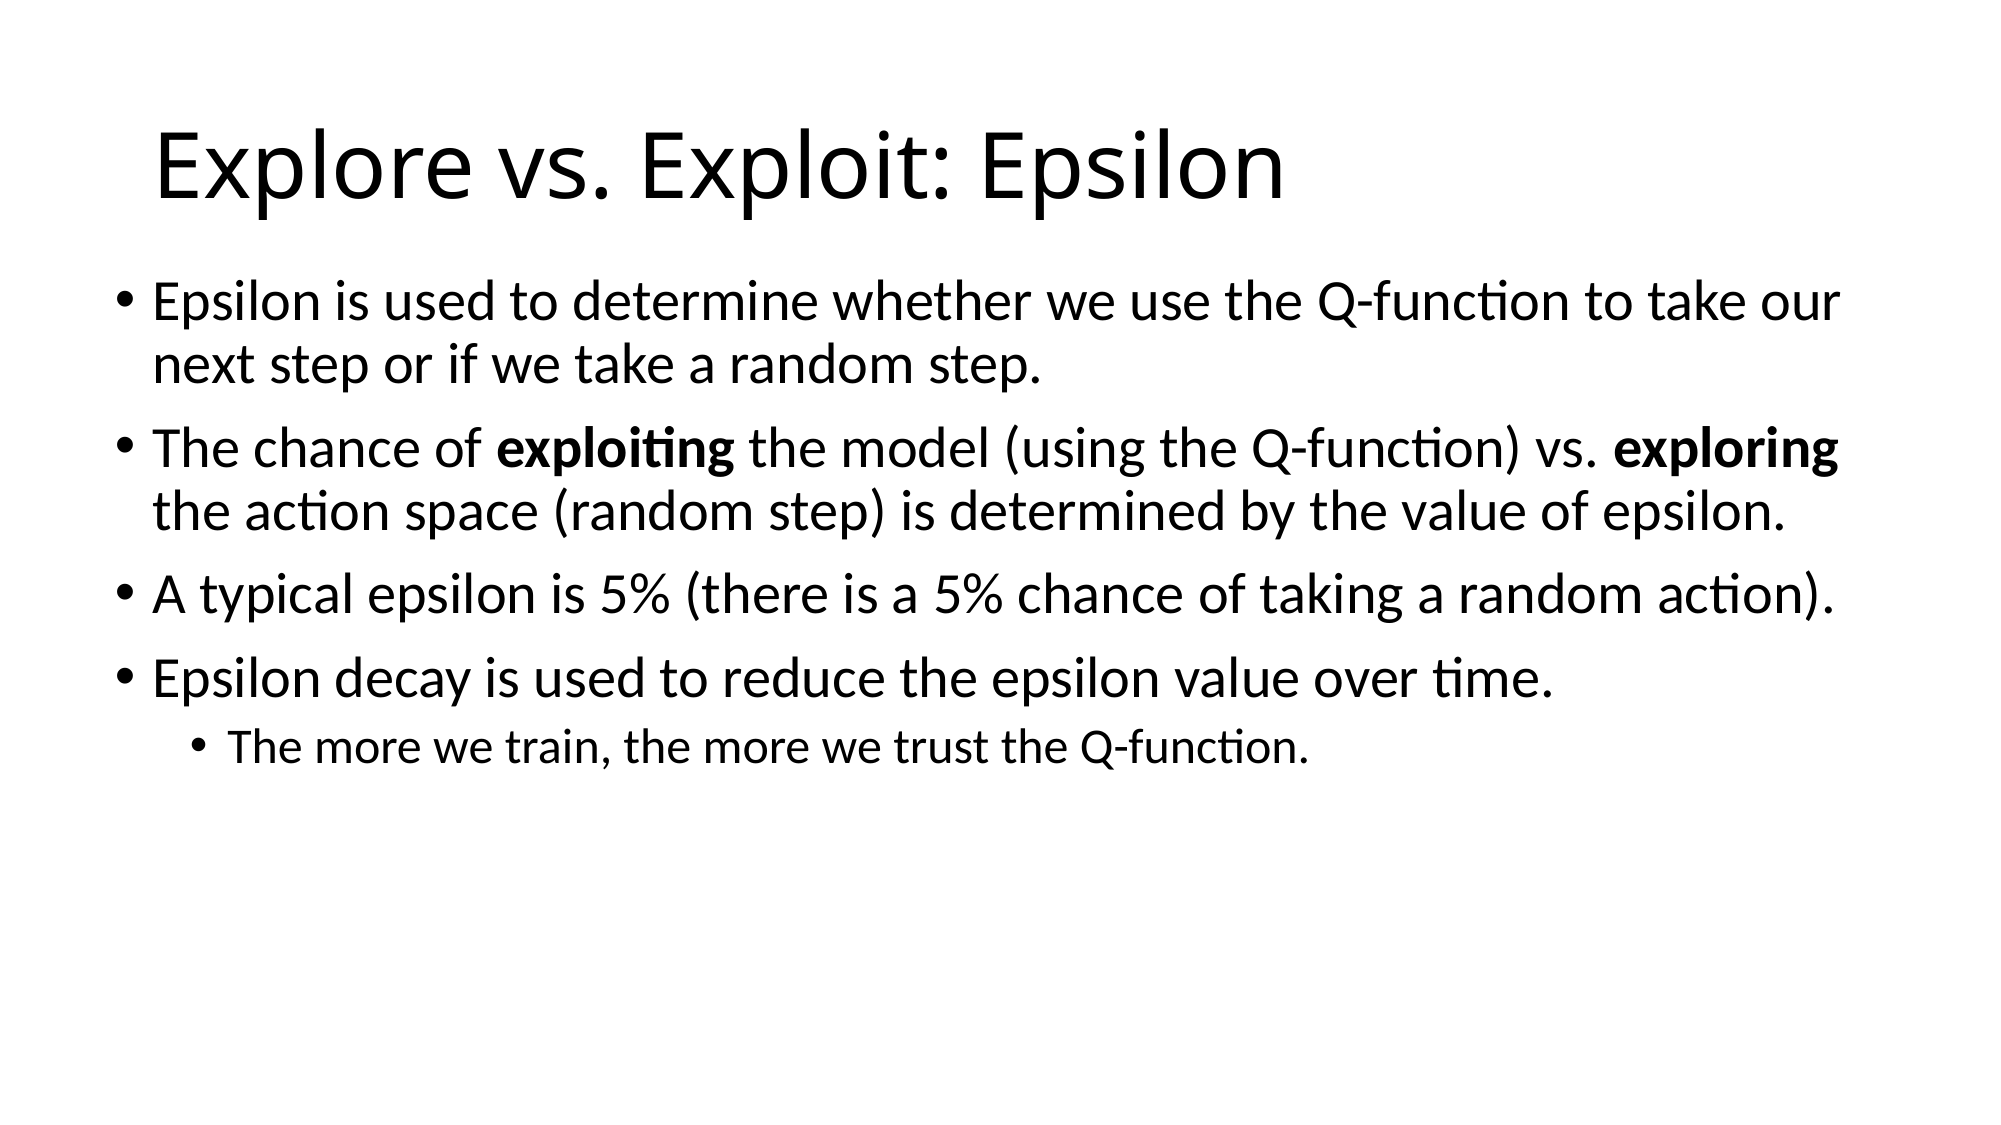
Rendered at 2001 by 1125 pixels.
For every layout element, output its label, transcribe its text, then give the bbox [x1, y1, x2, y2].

title Explore vs. Exploit: Epsilon [137, 59, 1863, 262]
list Epsilon is used to determine whether we use the Q-function to take our next step or if we take a random step. The chance of exploiting the model (using the Q-function) vs. exploring the action space (random step) is determined by the value of epsilon. A typical epsilon is 5% (there is a 5% chance of taking a random action). Epsilon decay is used to reduce the epsilon value over time. The more we train, the more we trust the Q-function. [99, 262, 1900, 1005]
